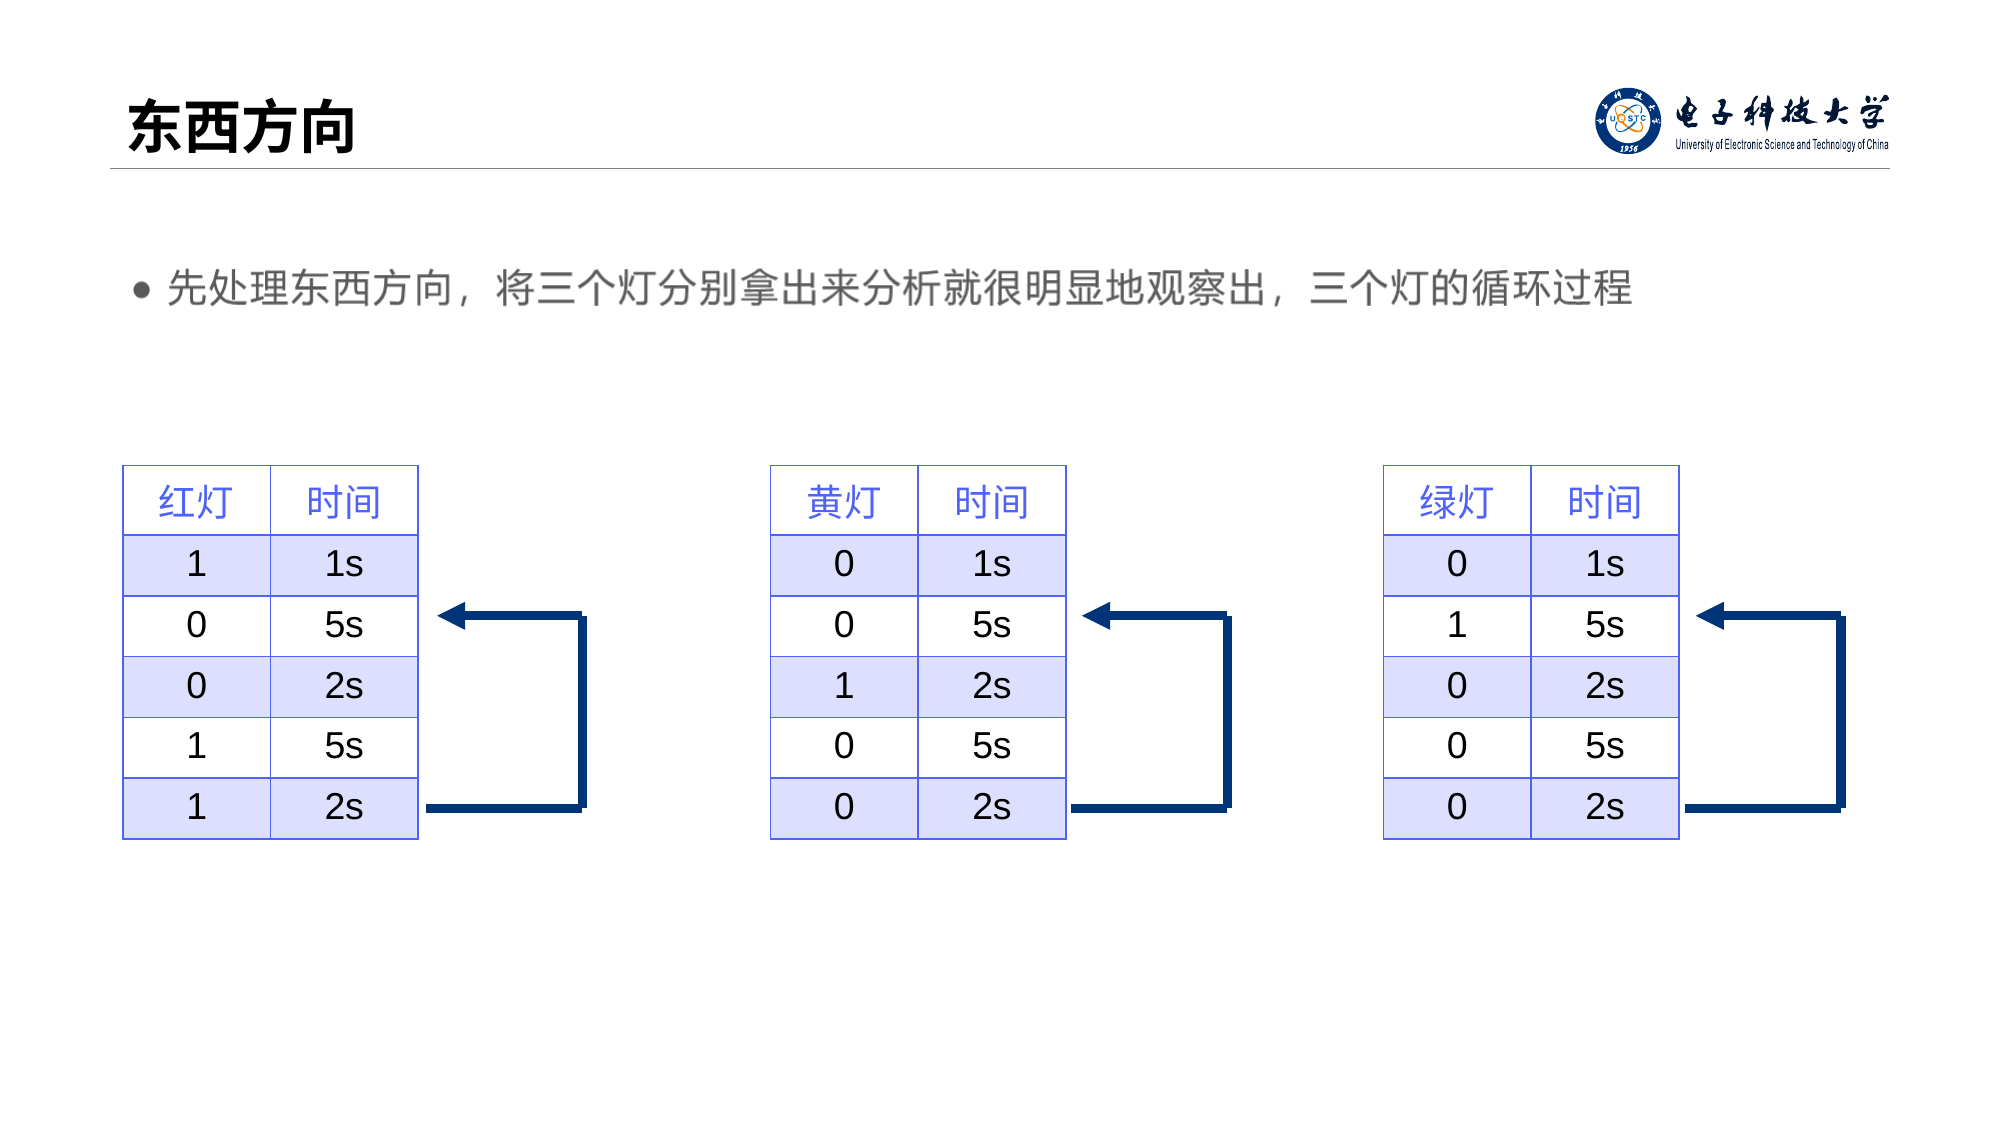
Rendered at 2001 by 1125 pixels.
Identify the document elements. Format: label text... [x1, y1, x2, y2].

table_cell 0 [1384, 779, 1530, 838]
table_cell 2s [919, 657, 1065, 717]
table_cell 0 [1384, 657, 1530, 717]
table_cell 1 [771, 657, 917, 717]
table_cell 5s [919, 597, 1065, 656]
table_cell 0 [124, 597, 270, 656]
table_cell 1 [124, 718, 270, 777]
table_cell 0 [124, 657, 270, 717]
picture [109, 251, 1659, 333]
table_cell 5s [919, 718, 1065, 777]
table_cell 2s [271, 779, 417, 838]
table_header 时间 [271, 466, 417, 534]
table_cell 5s [271, 597, 417, 656]
table_cell 0 [771, 536, 917, 595]
table_cell 1 [124, 536, 270, 595]
table_cell 1s [919, 536, 1065, 595]
table_cell 1 [124, 779, 270, 838]
table_cell 2s [919, 779, 1065, 838]
table_cell 1s [271, 536, 417, 595]
table_cell 0 [1384, 536, 1530, 595]
table_cell 2s [1532, 657, 1678, 717]
table_cell 2s [1532, 779, 1678, 838]
table_cell 5s [271, 718, 417, 777]
table_header 绿灯 [1384, 466, 1530, 534]
table_header 时间 [1532, 466, 1678, 534]
title 东西方向 [109, 0, 1890, 169]
table_cell 0 [771, 779, 917, 838]
table_header 黄灯 [771, 466, 917, 534]
table_cell 1 [1384, 597, 1530, 656]
table_cell 5s [1532, 597, 1678, 656]
table_cell 2s [271, 657, 417, 717]
table_cell 0 [771, 597, 917, 656]
table_cell 0 [1384, 718, 1530, 777]
table_header 红灯 [124, 466, 270, 534]
table_cell 5s [1532, 718, 1678, 777]
table_cell 1s [1532, 536, 1678, 595]
table_header 时间 [919, 466, 1065, 534]
table_cell 0 [771, 718, 917, 777]
